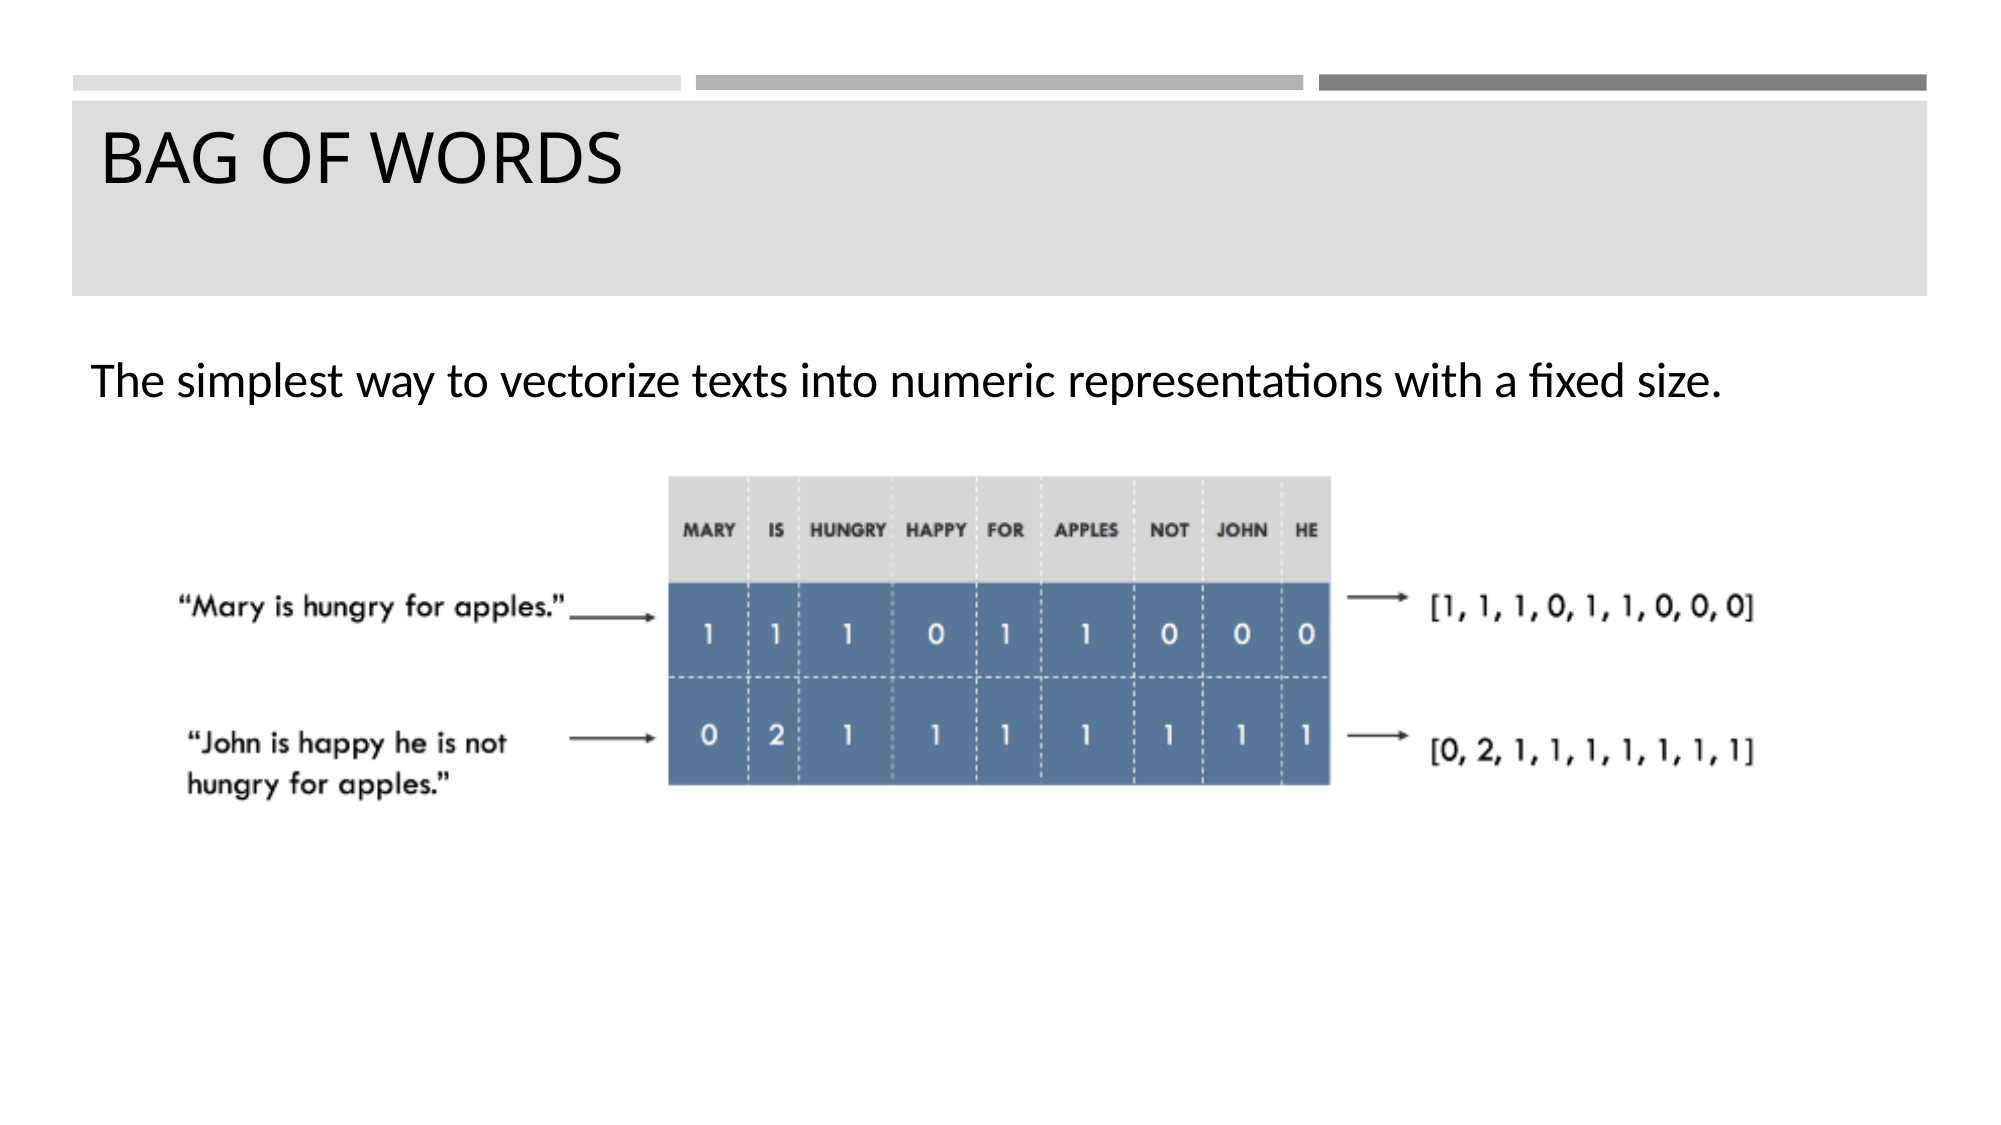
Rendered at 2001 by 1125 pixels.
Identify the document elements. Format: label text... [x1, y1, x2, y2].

title BAG OF WORDS [99, 112, 1698, 199]
picture [162, 416, 1778, 805]
text_box The simplest way to vectorize texts into numeric representations with a fixed size. [62, 337, 1750, 416]
